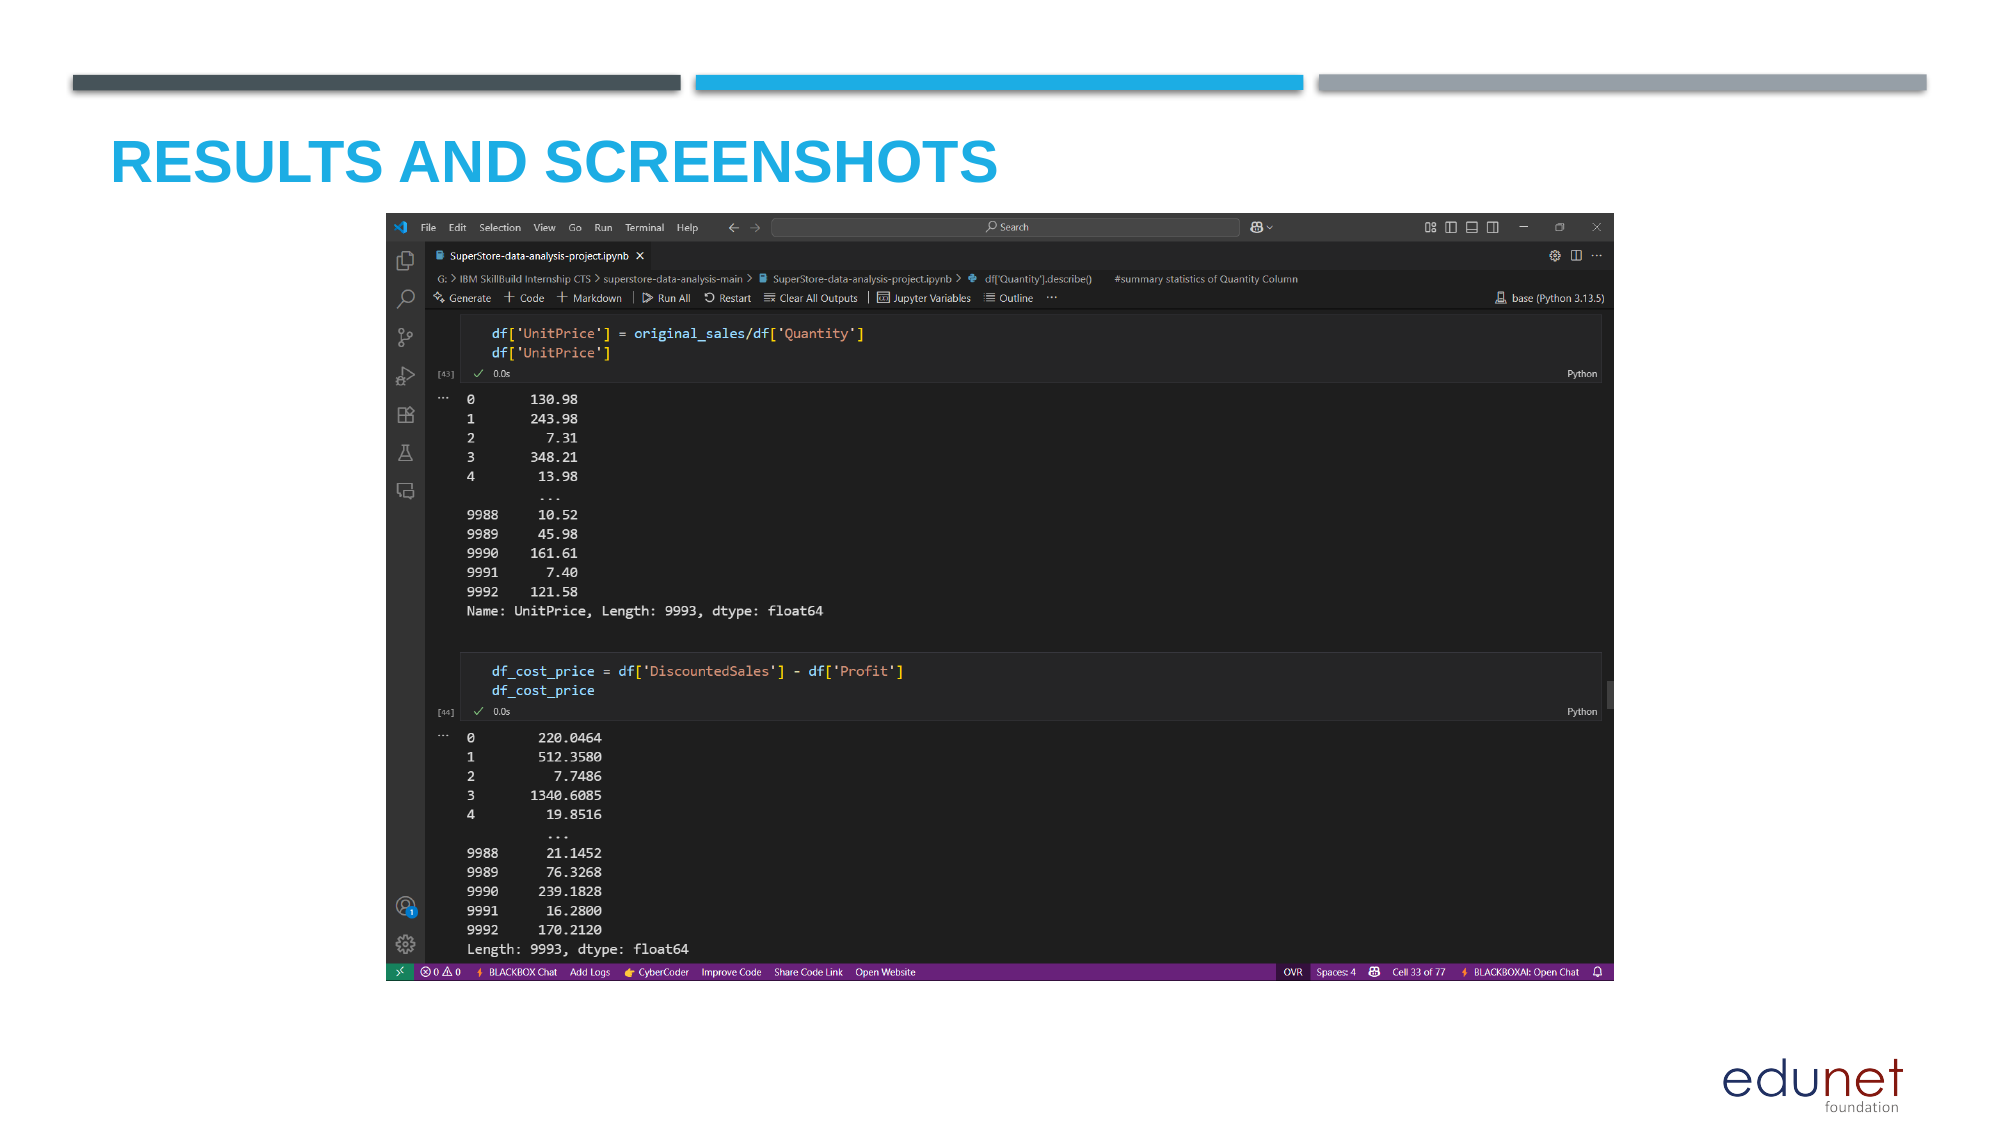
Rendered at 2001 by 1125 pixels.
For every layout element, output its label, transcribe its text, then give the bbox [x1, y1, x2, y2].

picture [1719, 1056, 1905, 1116]
title Results and screenshots [95, 115, 1905, 203]
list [386, 212, 1614, 981]
